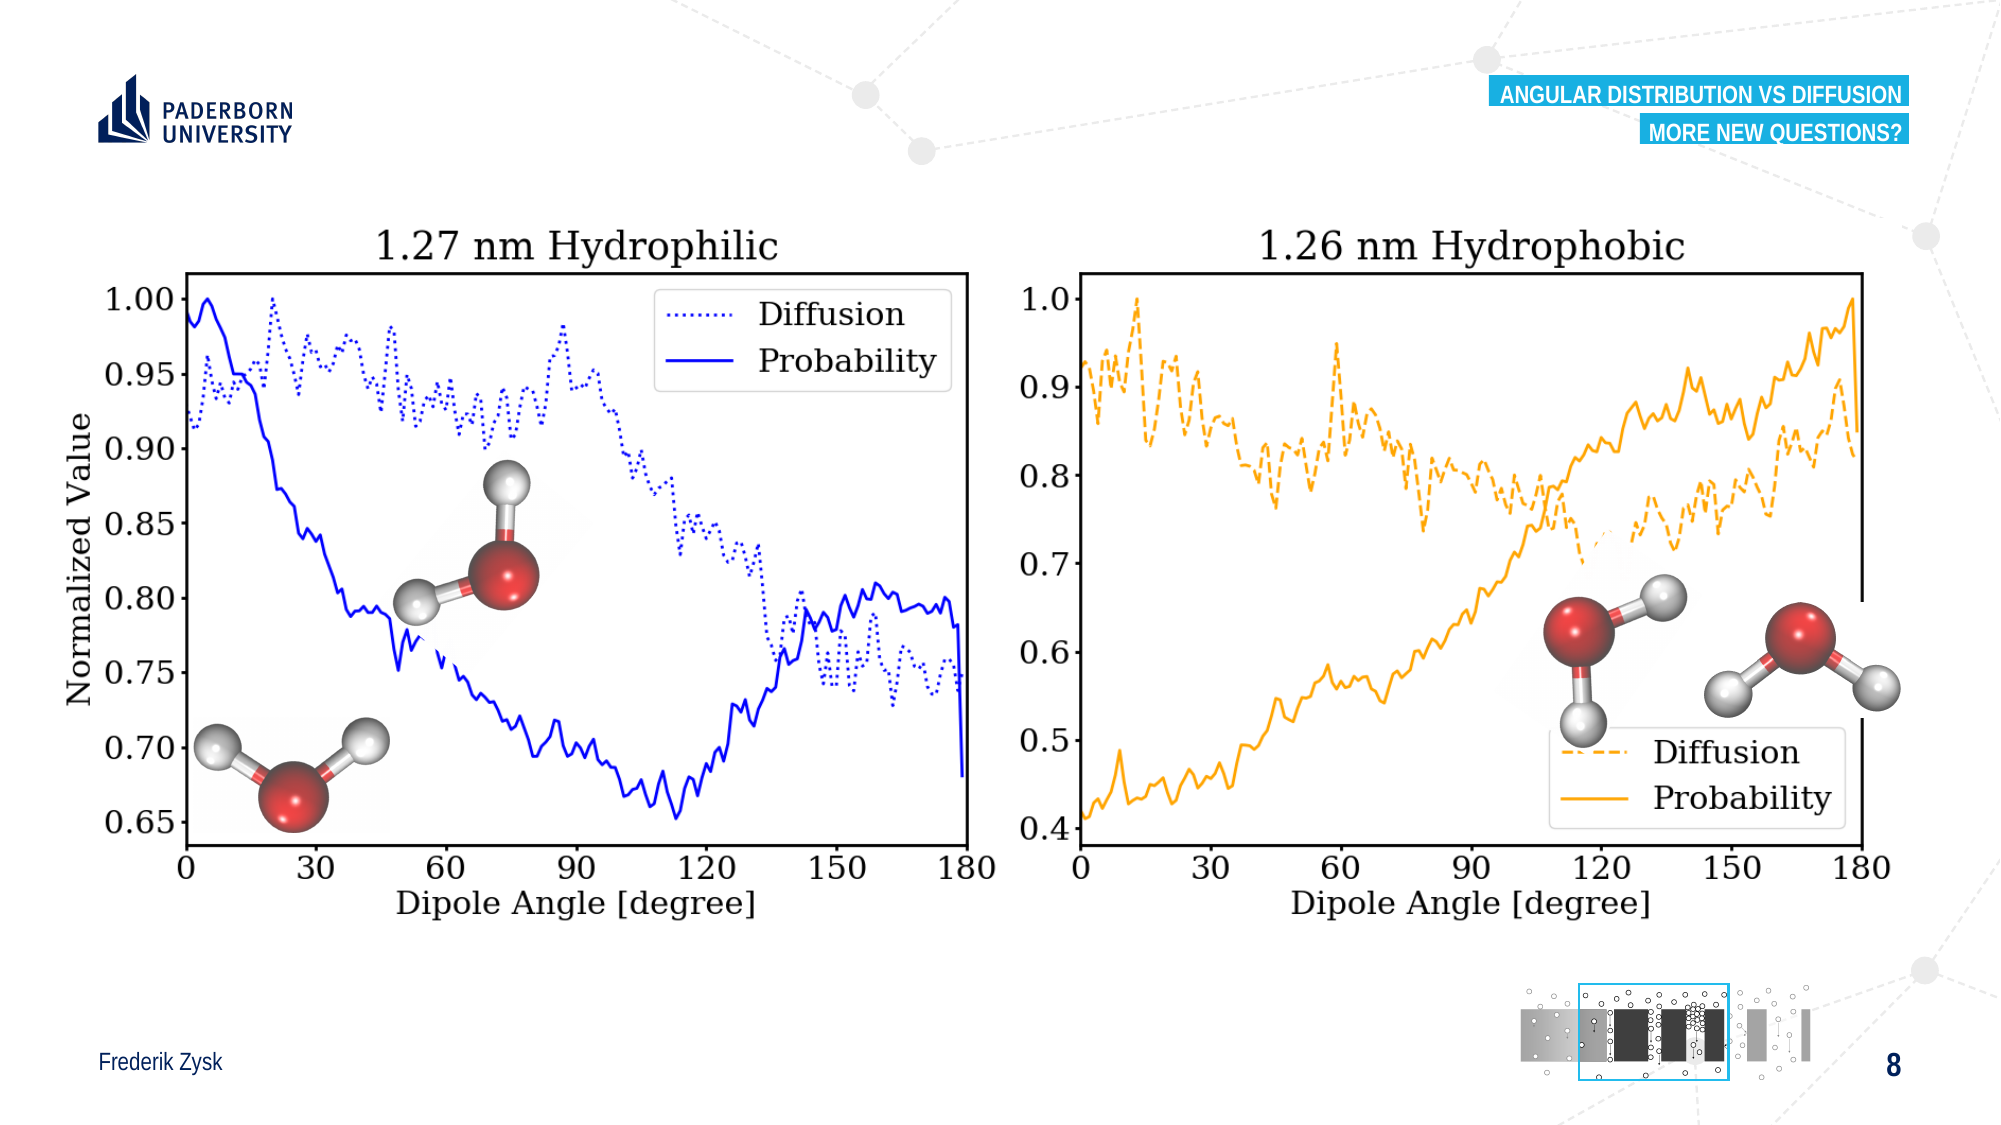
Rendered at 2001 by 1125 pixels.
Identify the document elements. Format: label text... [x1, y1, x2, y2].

picture [57, 218, 1902, 931]
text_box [1520, 984, 1811, 1080]
list Angular Distribution vs diffusion [1488, 75, 1909, 106]
slide_number 8 [1744, 1042, 1902, 1091]
picture [98, 74, 292, 143]
list More new questions? [1639, 113, 1909, 144]
footer Frederik Zysk [98, 1042, 1587, 1091]
